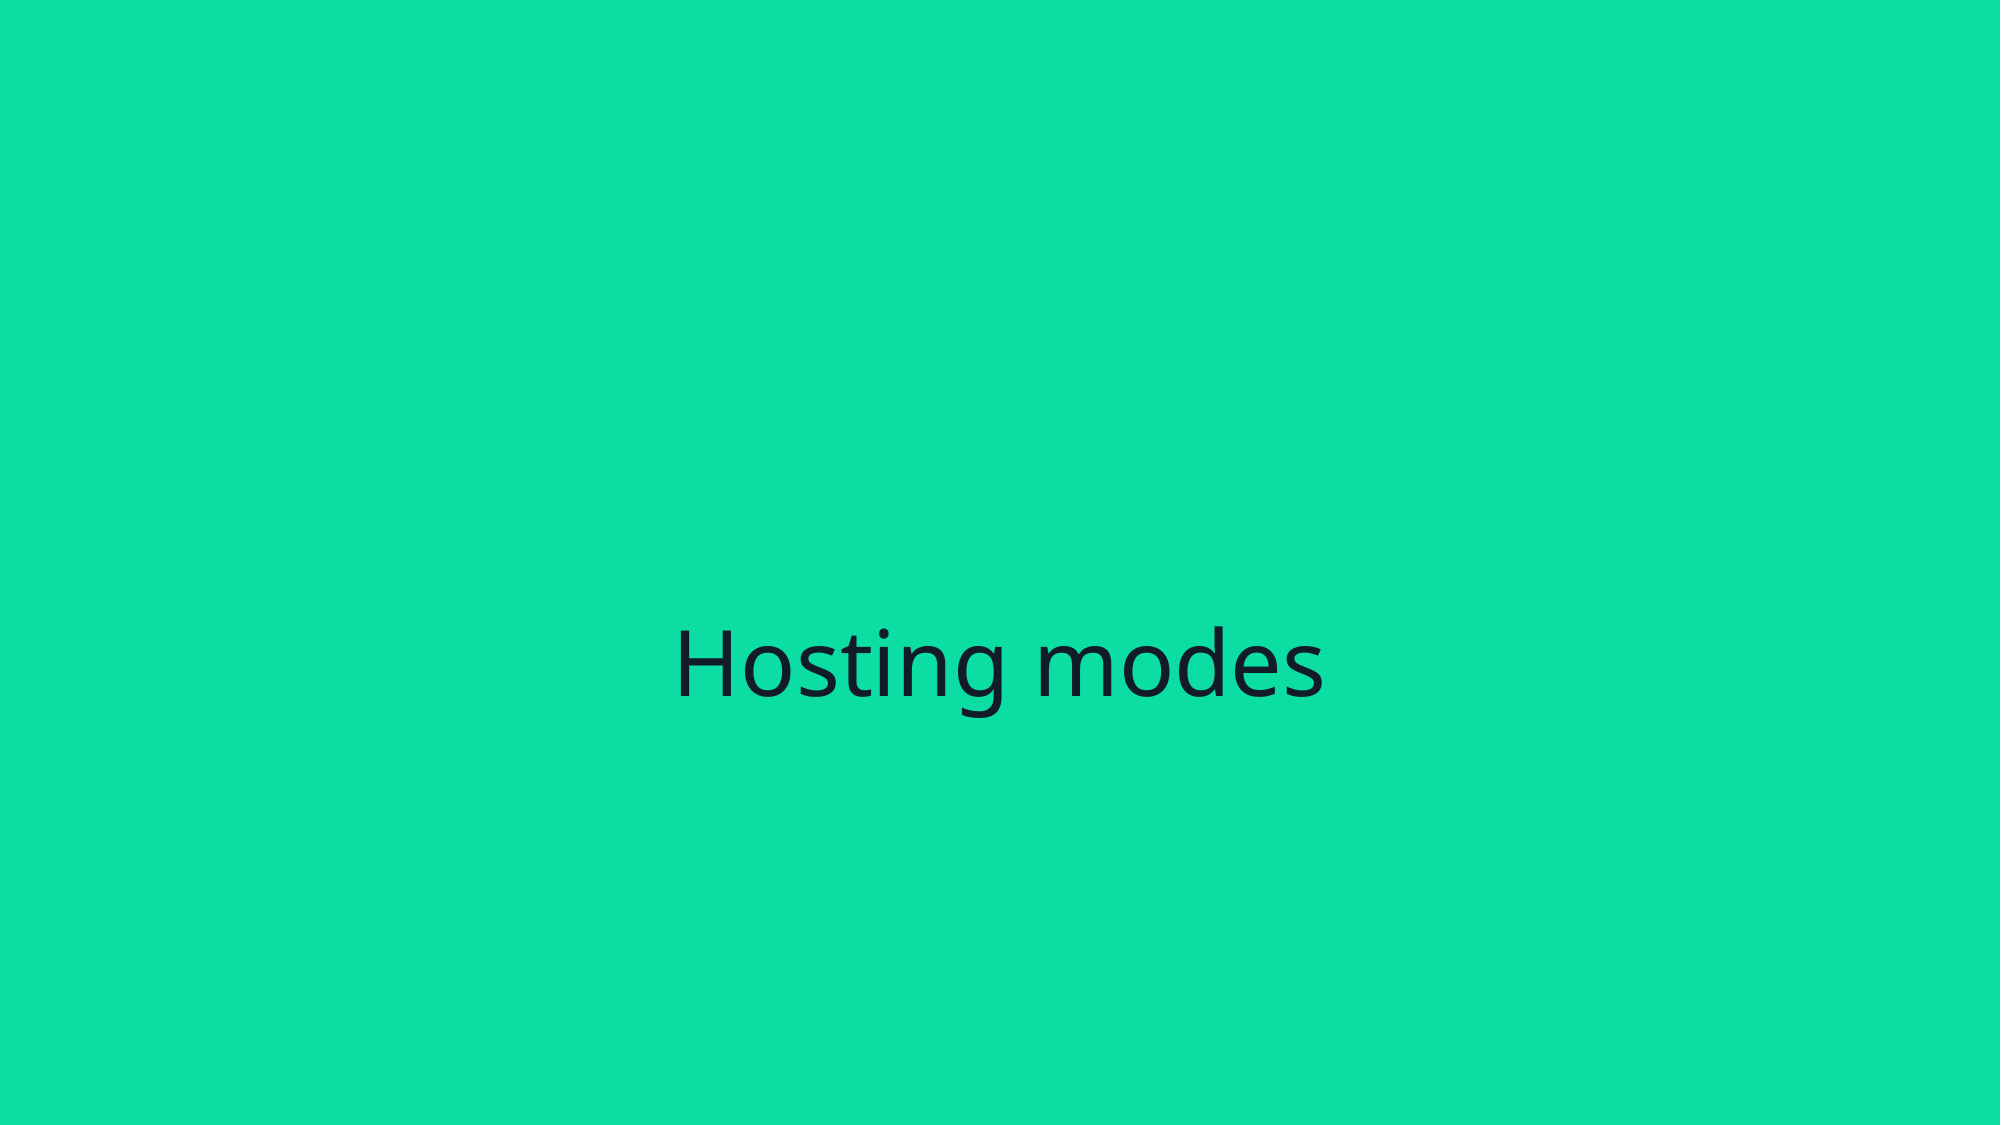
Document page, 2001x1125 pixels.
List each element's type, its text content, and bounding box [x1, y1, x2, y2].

title Hosting modes [30, 590, 1970, 743]
